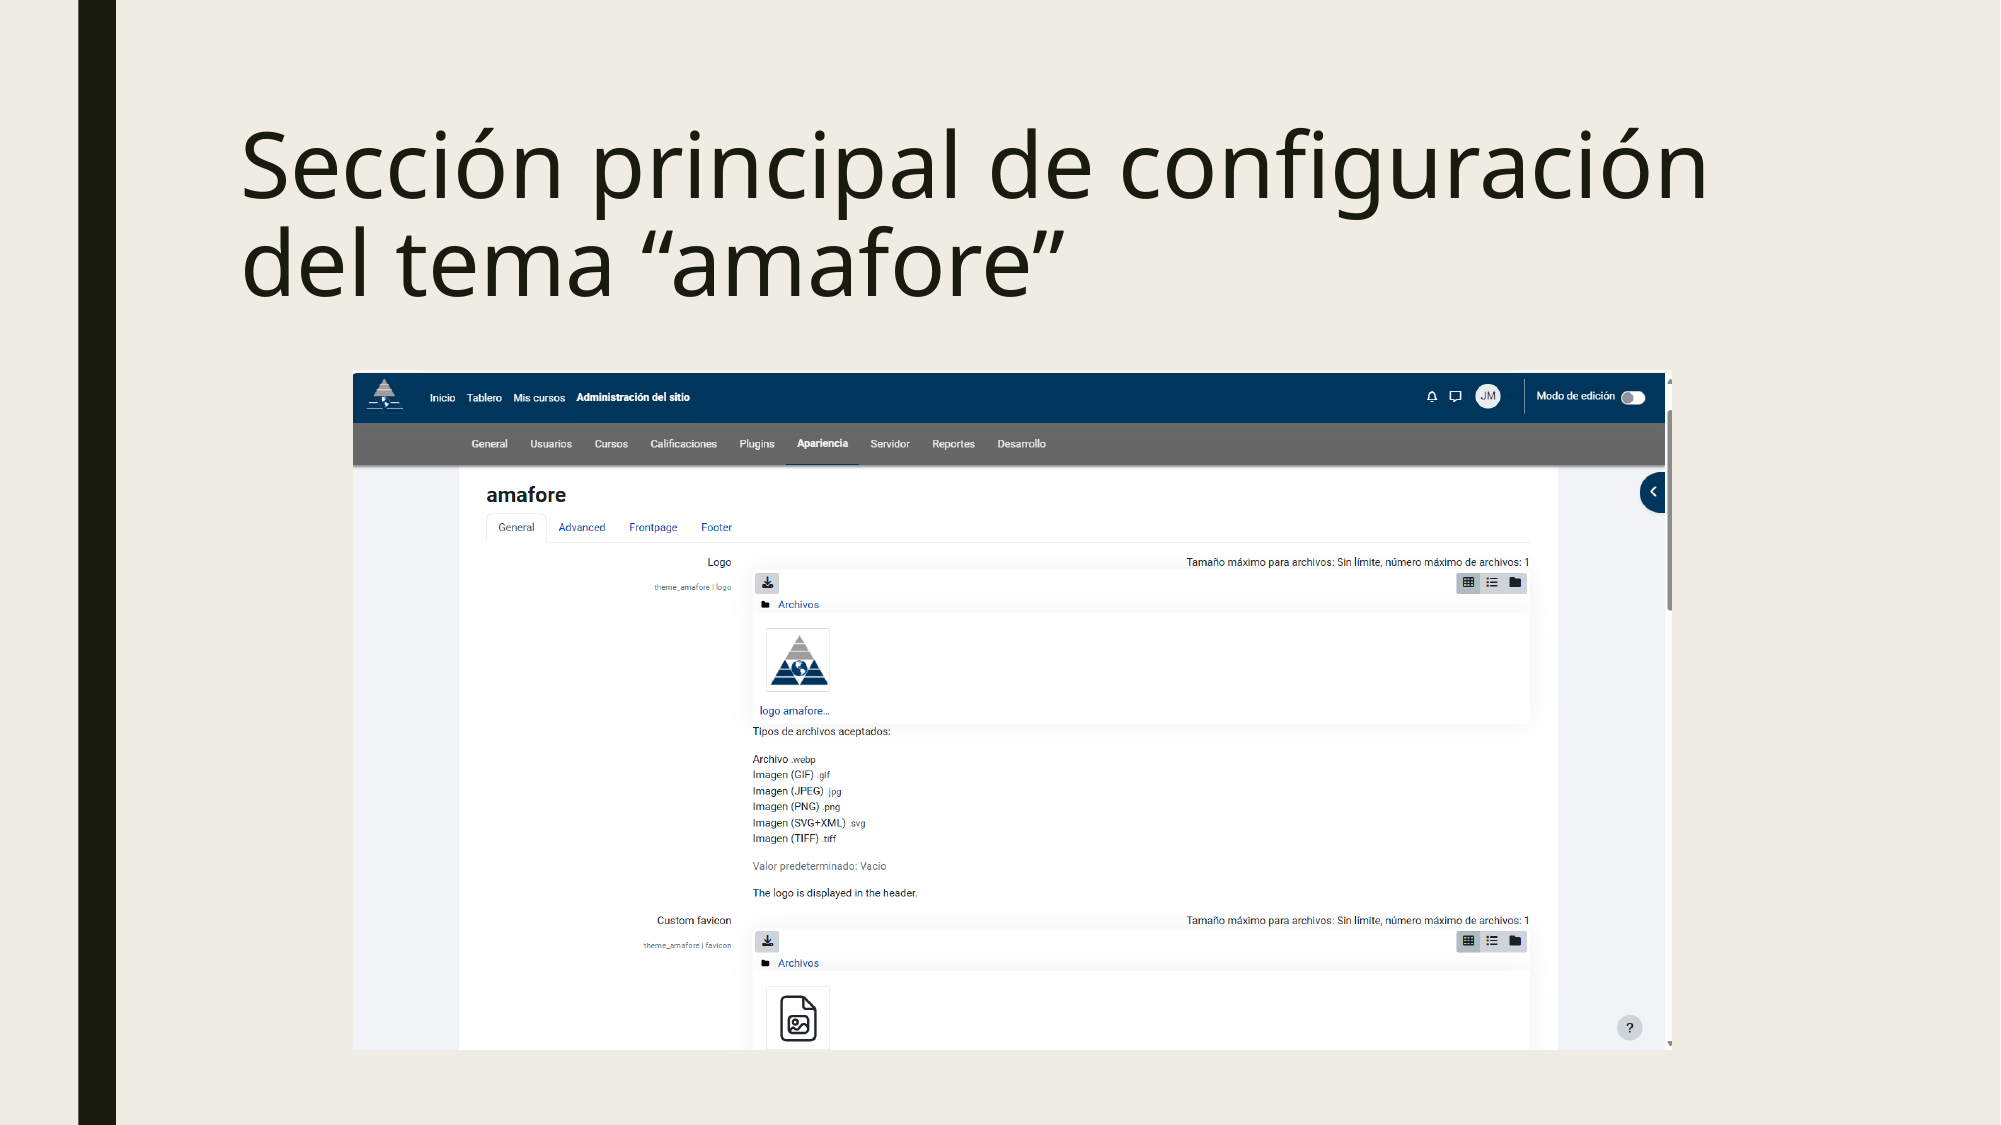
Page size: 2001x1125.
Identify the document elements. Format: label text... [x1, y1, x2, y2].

title Sección principal de configuración del tema “amafore” [225, 112, 1800, 357]
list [353, 370, 1672, 1050]
